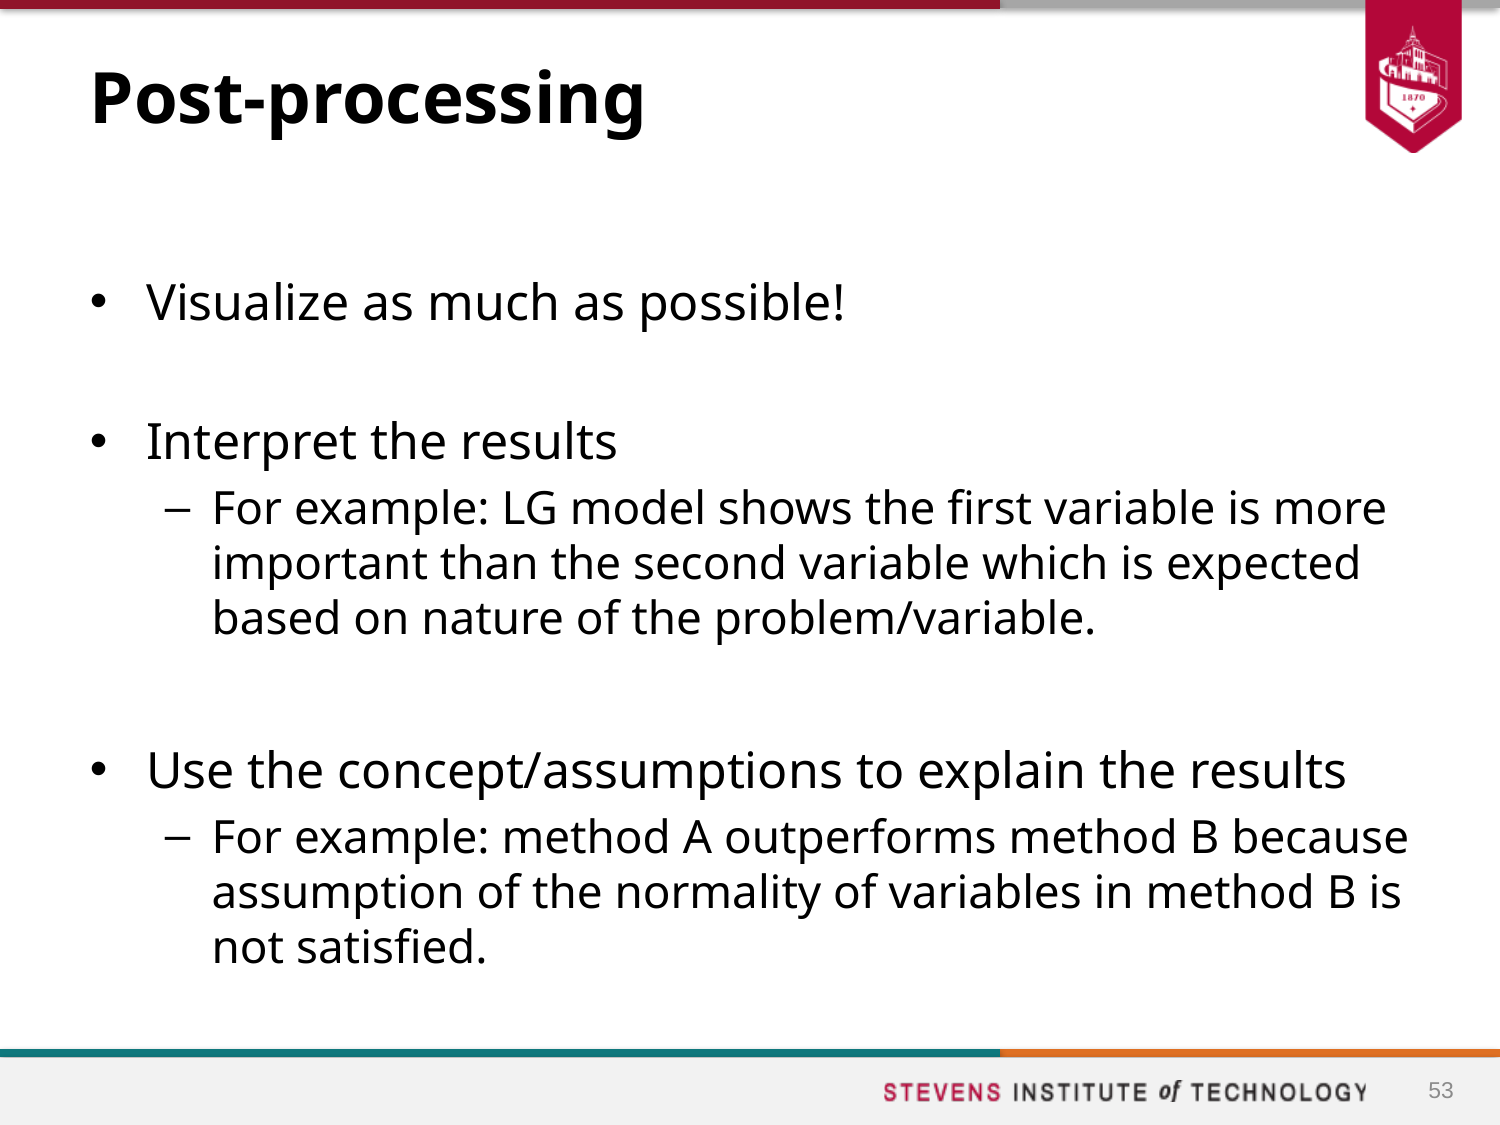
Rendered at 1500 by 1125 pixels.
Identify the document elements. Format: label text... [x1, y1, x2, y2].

list Visualize as much as possible! Interpret the results For example: LG model shows the first variable is more important than the second variable which is expected based on nature of the problem/variable. Use the concept/assumptions to explain the results For example: method A outperforms method B because assumption of the normality of variables in method B is not satisfied. [75, 262, 1425, 1005]
slide_number 53 [1401, 1059, 1481, 1120]
title Post-processing [75, 45, 1425, 233]
